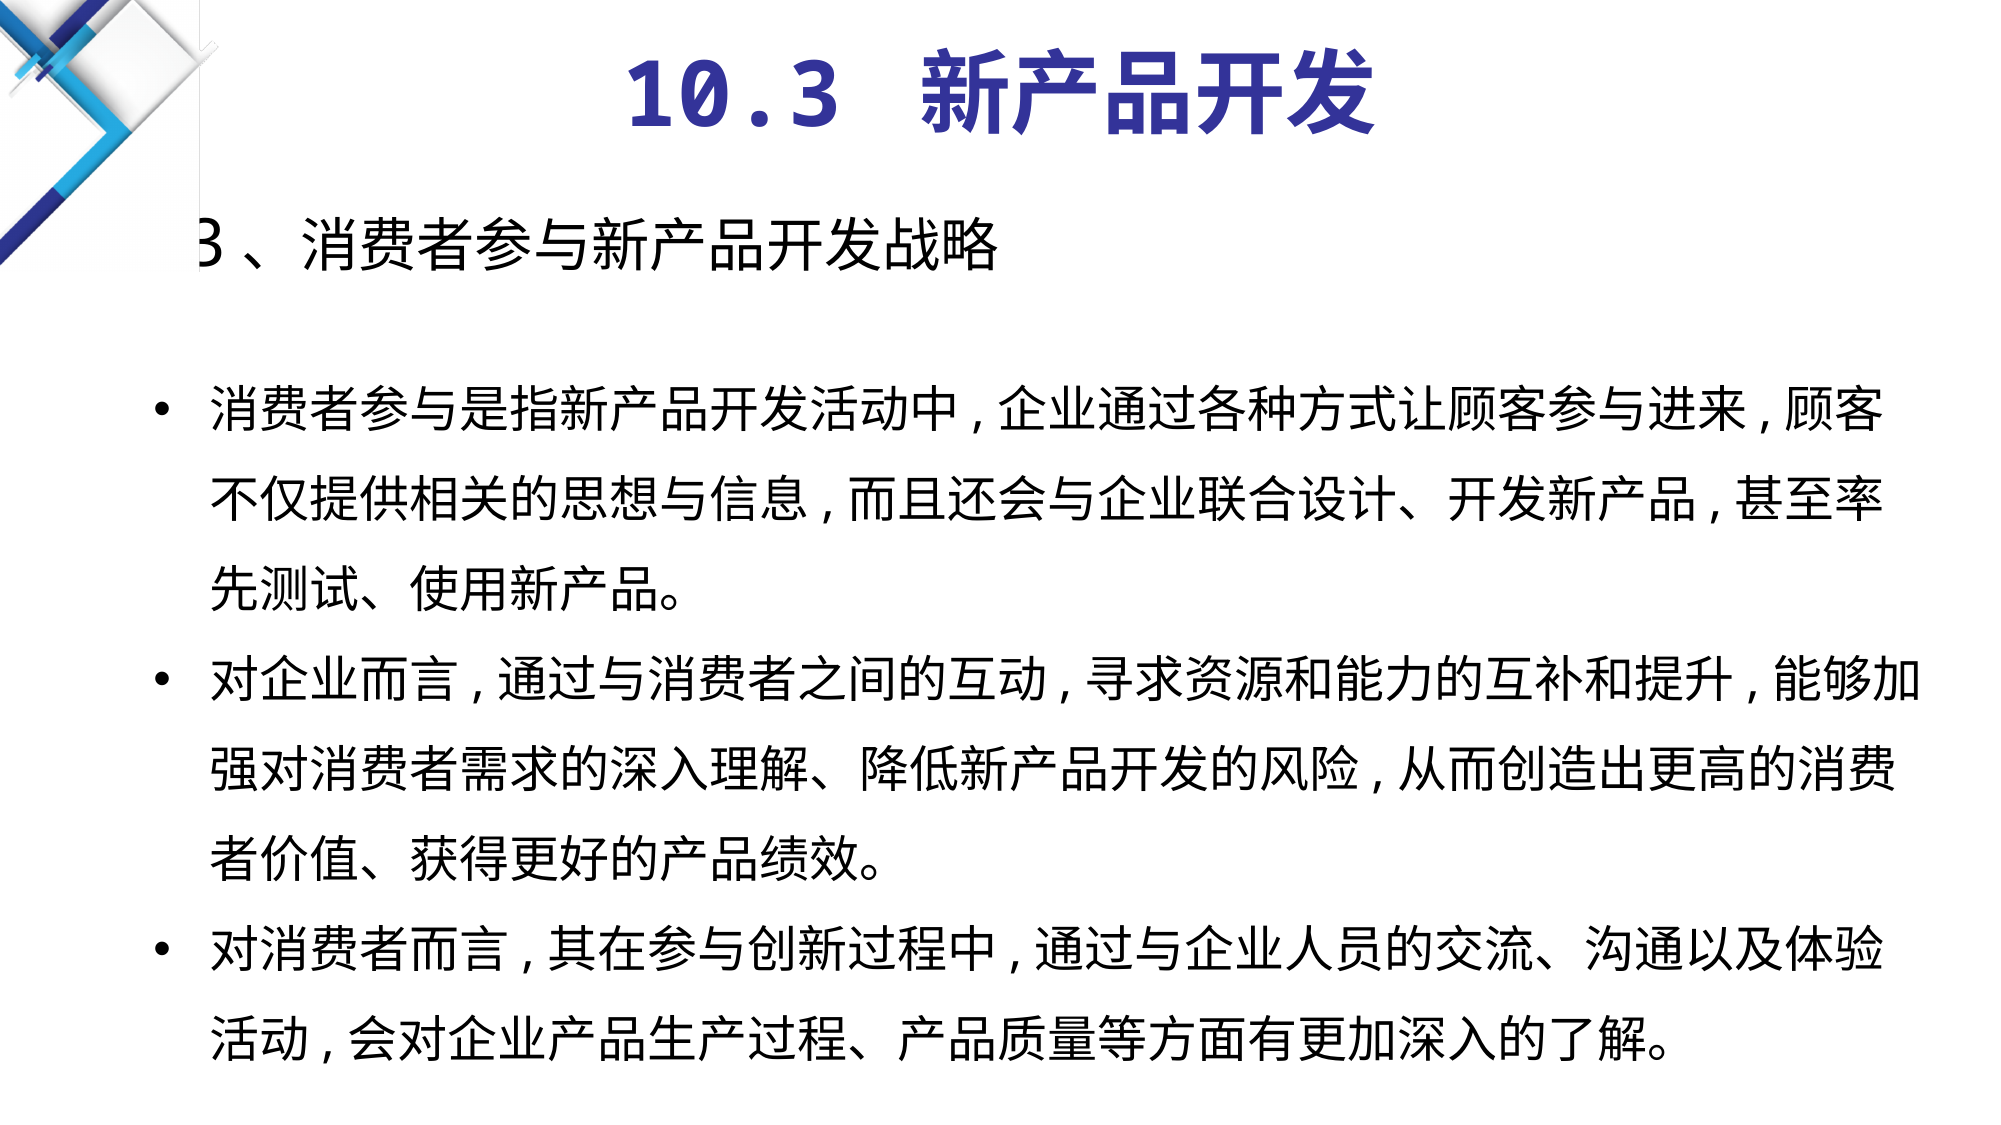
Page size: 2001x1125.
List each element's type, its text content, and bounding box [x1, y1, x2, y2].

title 10.3 新产品开发 [224, 19, 1900, 161]
list 3、消费者参与新产品开发战略 消费者参与是指新产品开发活动中,企业通过各种方式让顾客参与进来,顾客不仅提供相关的思想与信息,而且还会与企业联合设计、开发新产品,甚至率先测试、使用新产品。 对企业而言,通过与消费者之间的互动,寻求资源和能力的互补和提升,能够加强对消费者需求的深入理解、降低新产品开发的风险,从而创造出更高的消费者价值、获得更好的产品绩效。 对消费者而言,其在参与创新过程中,通过与企业人员的交流、沟通以及体验活动,会对企业产品生产过程、产品质量等方面有更加深入的了解。 [138, 200, 1939, 1010]
picture [0, 0, 220, 272]
